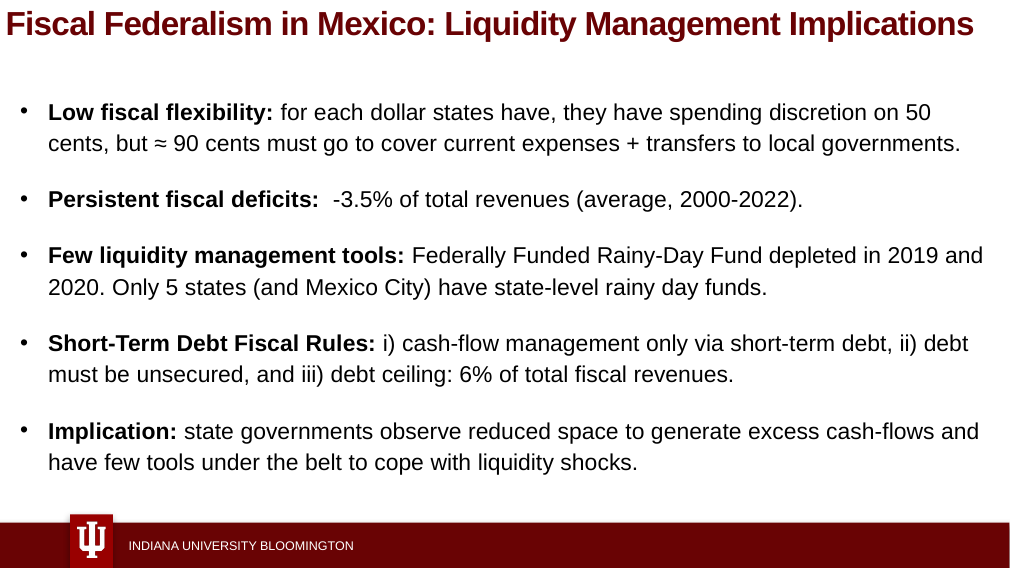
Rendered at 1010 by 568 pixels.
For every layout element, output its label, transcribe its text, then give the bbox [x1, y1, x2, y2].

text_box Fiscal Federalism in Mexico: Liquidity Management Implications [3, 0, 1010, 42]
text_box Low fiscal flexibility: for each dollar states have, they have spending discretion on 50 cents, but ≈ 90 cents must go to cover current expenses + transfers to local governments. Persistent fiscal deficits: -3.5% of total revenues (average, 2000-2022). Few liquidity management tools: Federally Funded Rainy-Day Fund depleted in 2019 and 2020. Only 5 states (and Mexico City) have state-level rainy day funds. Short-Term Debt Fiscal Rules: i) cash-flow management only via short-term debt, ii) debt must be unsecured, and iii) debt ceiling: 6% of total fiscal revenues. Implication: state governments observe reduced space to generate excess cash-flows and have few tools under the belt to cope with liquidity shocks. [20, 91, 990, 475]
